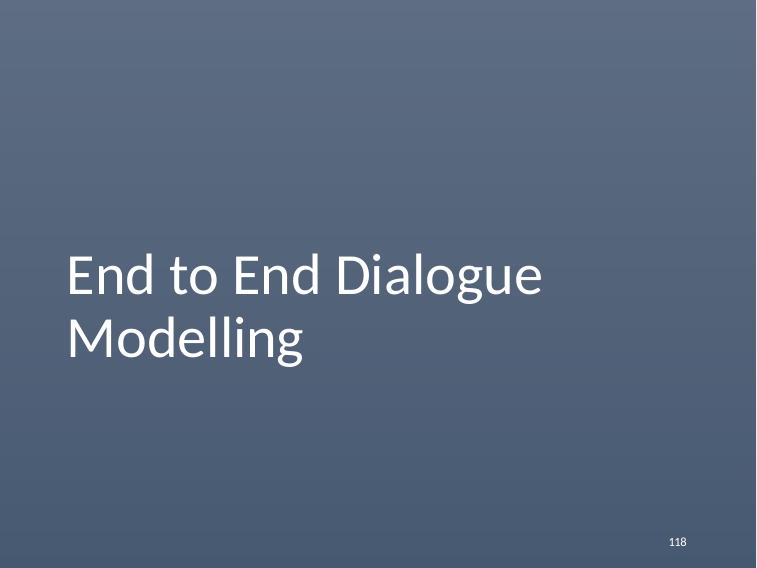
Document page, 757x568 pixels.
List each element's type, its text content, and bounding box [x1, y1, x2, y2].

title End to End Dialogue Modelling [51, 141, 704, 378]
slide_number 118 [534, 526, 705, 557]
